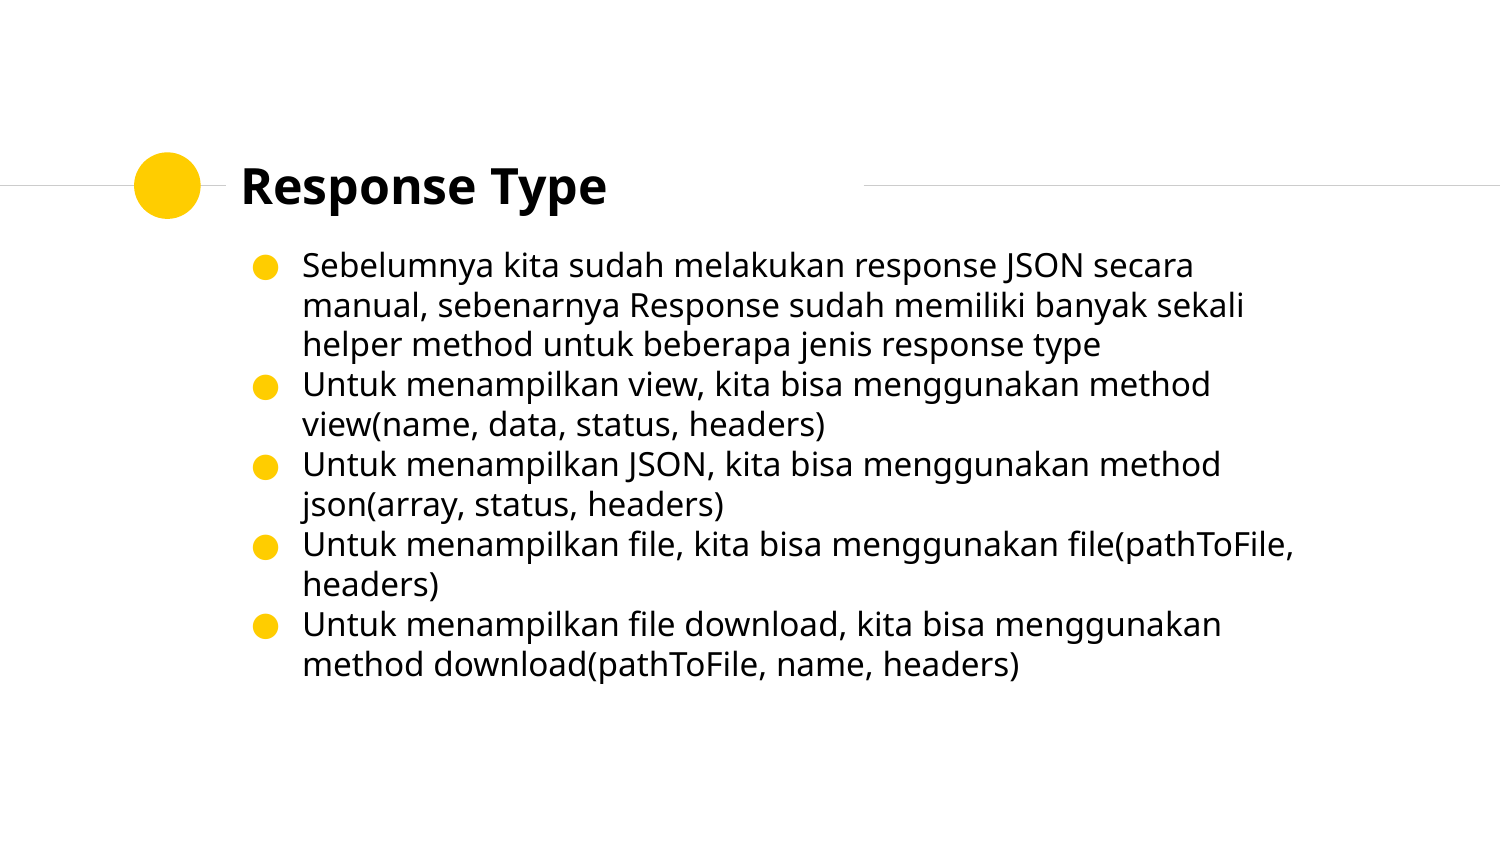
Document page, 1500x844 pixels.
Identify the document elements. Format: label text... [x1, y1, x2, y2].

list Sebelumnya kita sudah melakukan response JSON secara manual, sebenarnya Response sudah memiliki banyak sekali helper method untuk beberapa jenis response type Untuk menampilkan view, kita bisa menggunakan method view(name, data, status, headers) Untuk menampilkan JSON, kita bisa menggunakan method json(array, status, headers) Untuk menampilkan file, kita bisa menggunakan file(pathToFile, headers) Untuk menampilkan file download, kita bisa menggunakan method download(pathToFile, name, headers) [212, 228, 1330, 740]
title Response Type [225, 139, 862, 212]
